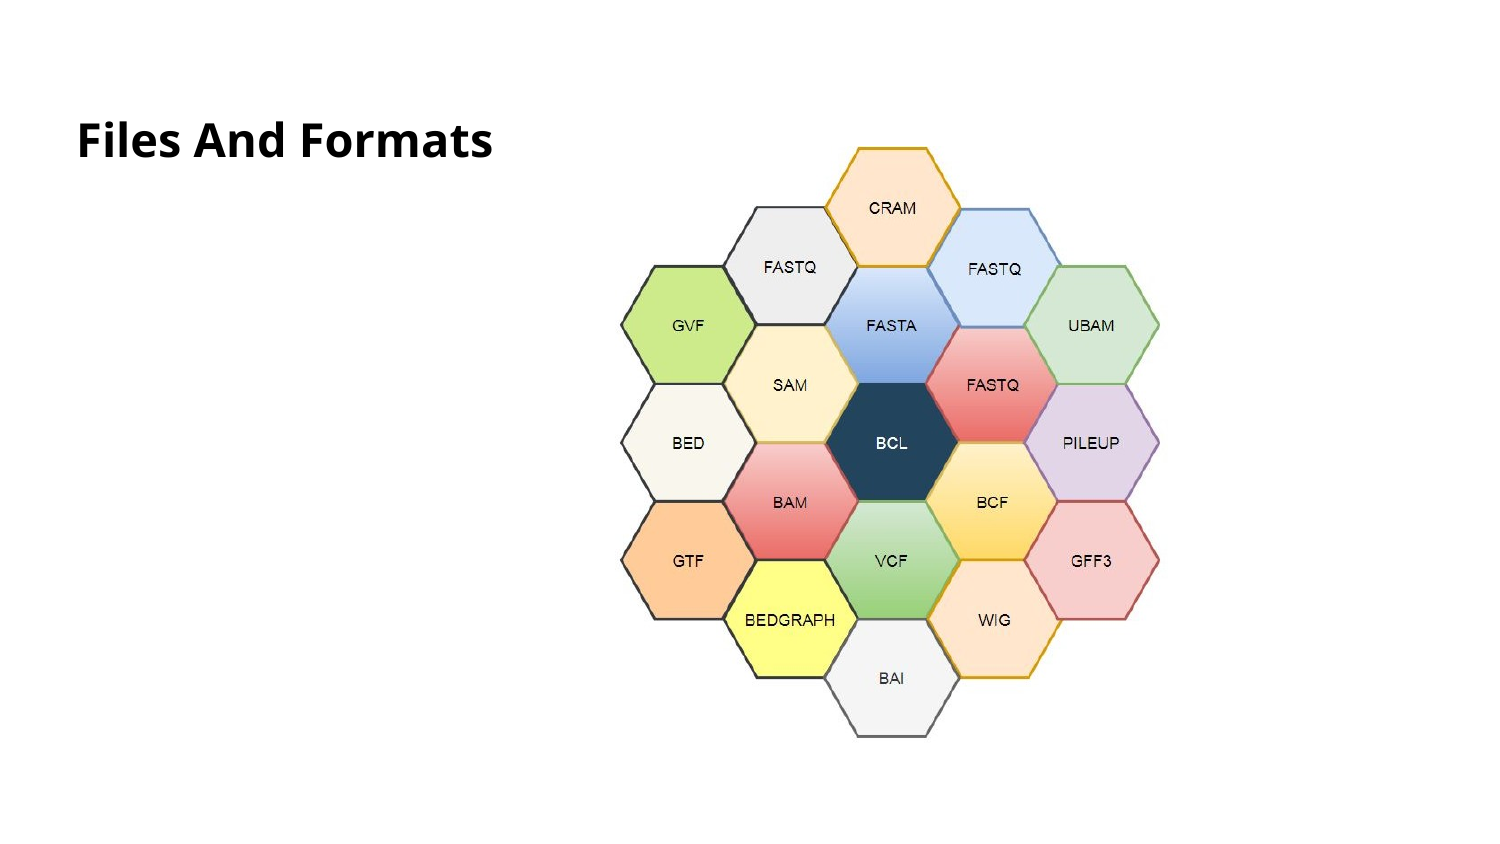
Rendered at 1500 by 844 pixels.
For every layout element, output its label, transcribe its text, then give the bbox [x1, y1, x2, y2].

picture [615, 146, 1169, 743]
title Files And Formats [74, 107, 498, 252]
